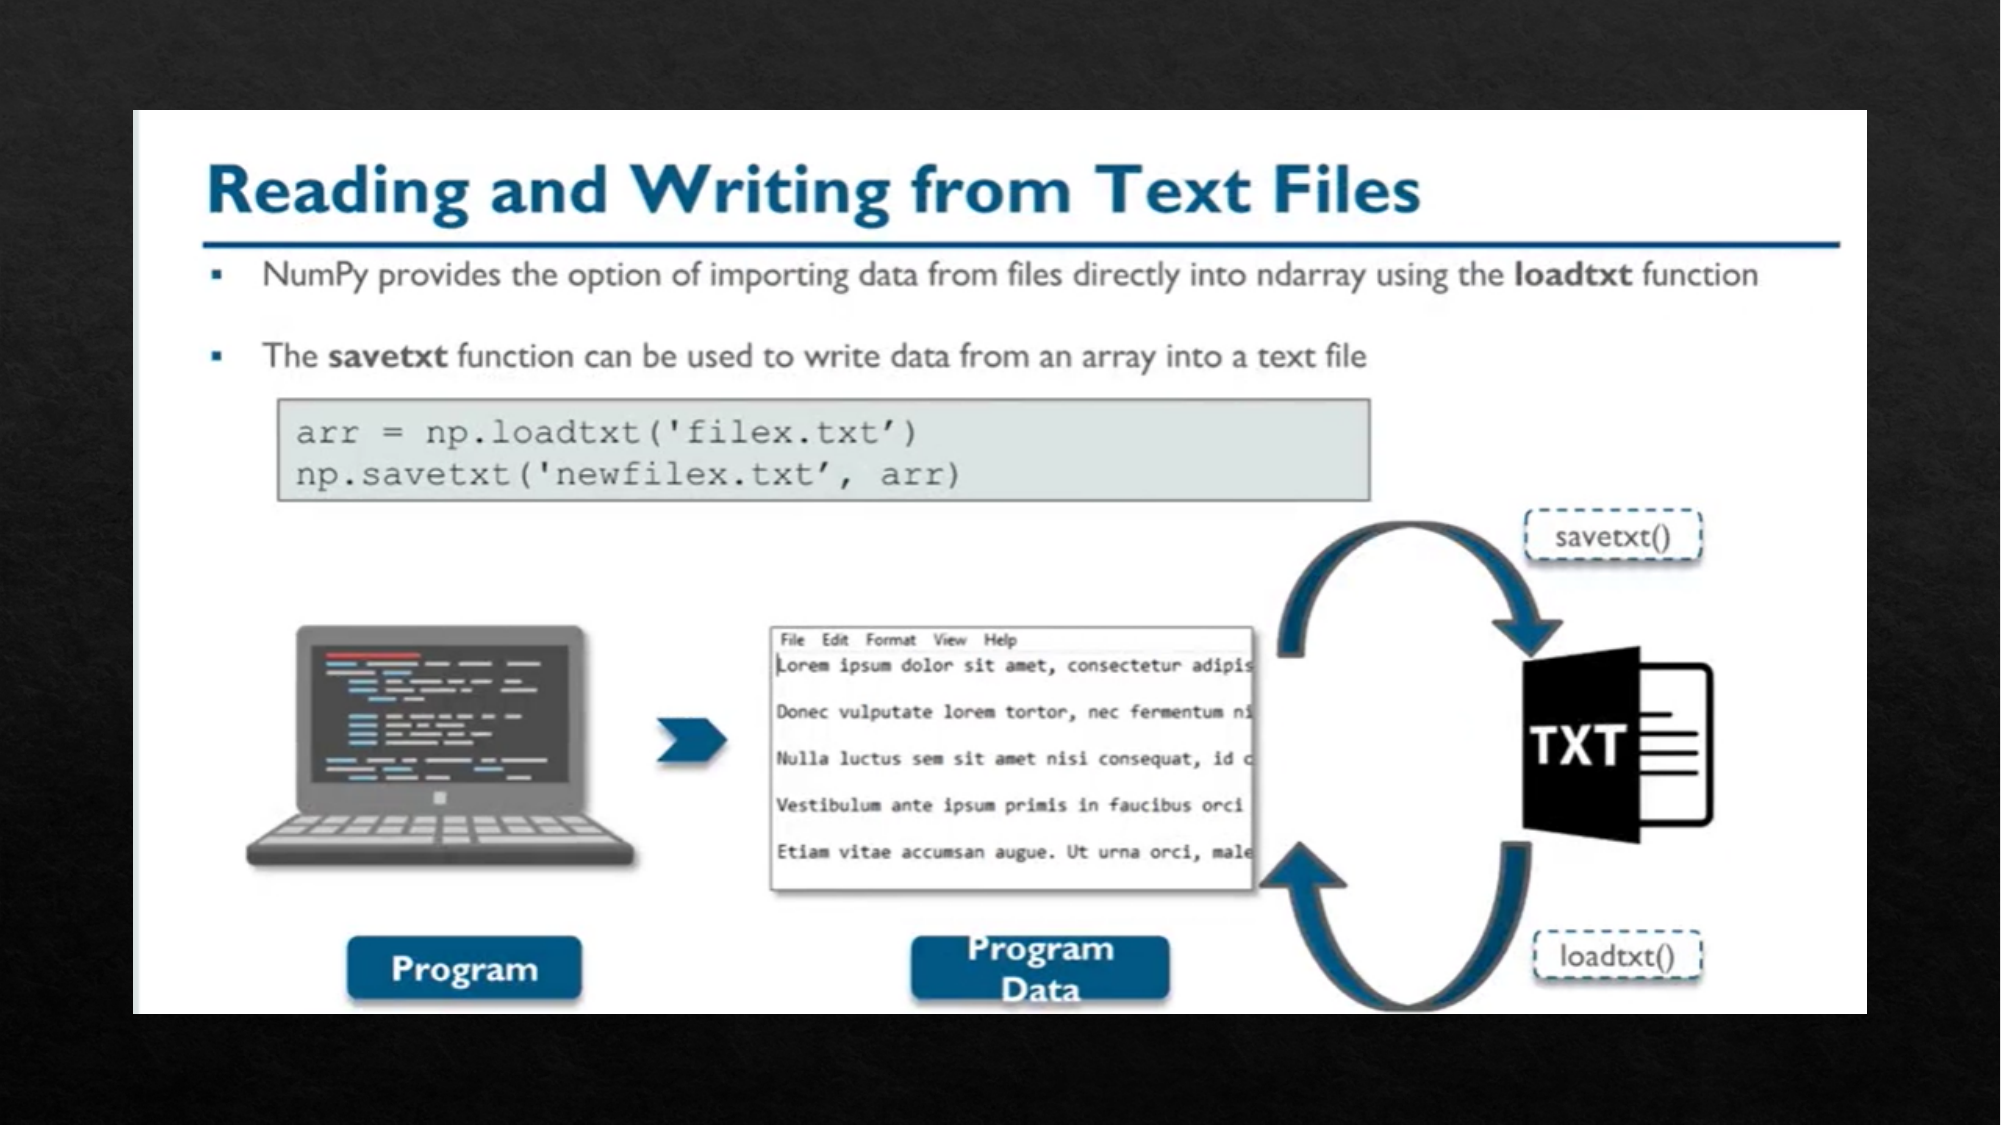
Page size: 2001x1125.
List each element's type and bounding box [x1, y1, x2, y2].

picture [133, 110, 1867, 1015]
